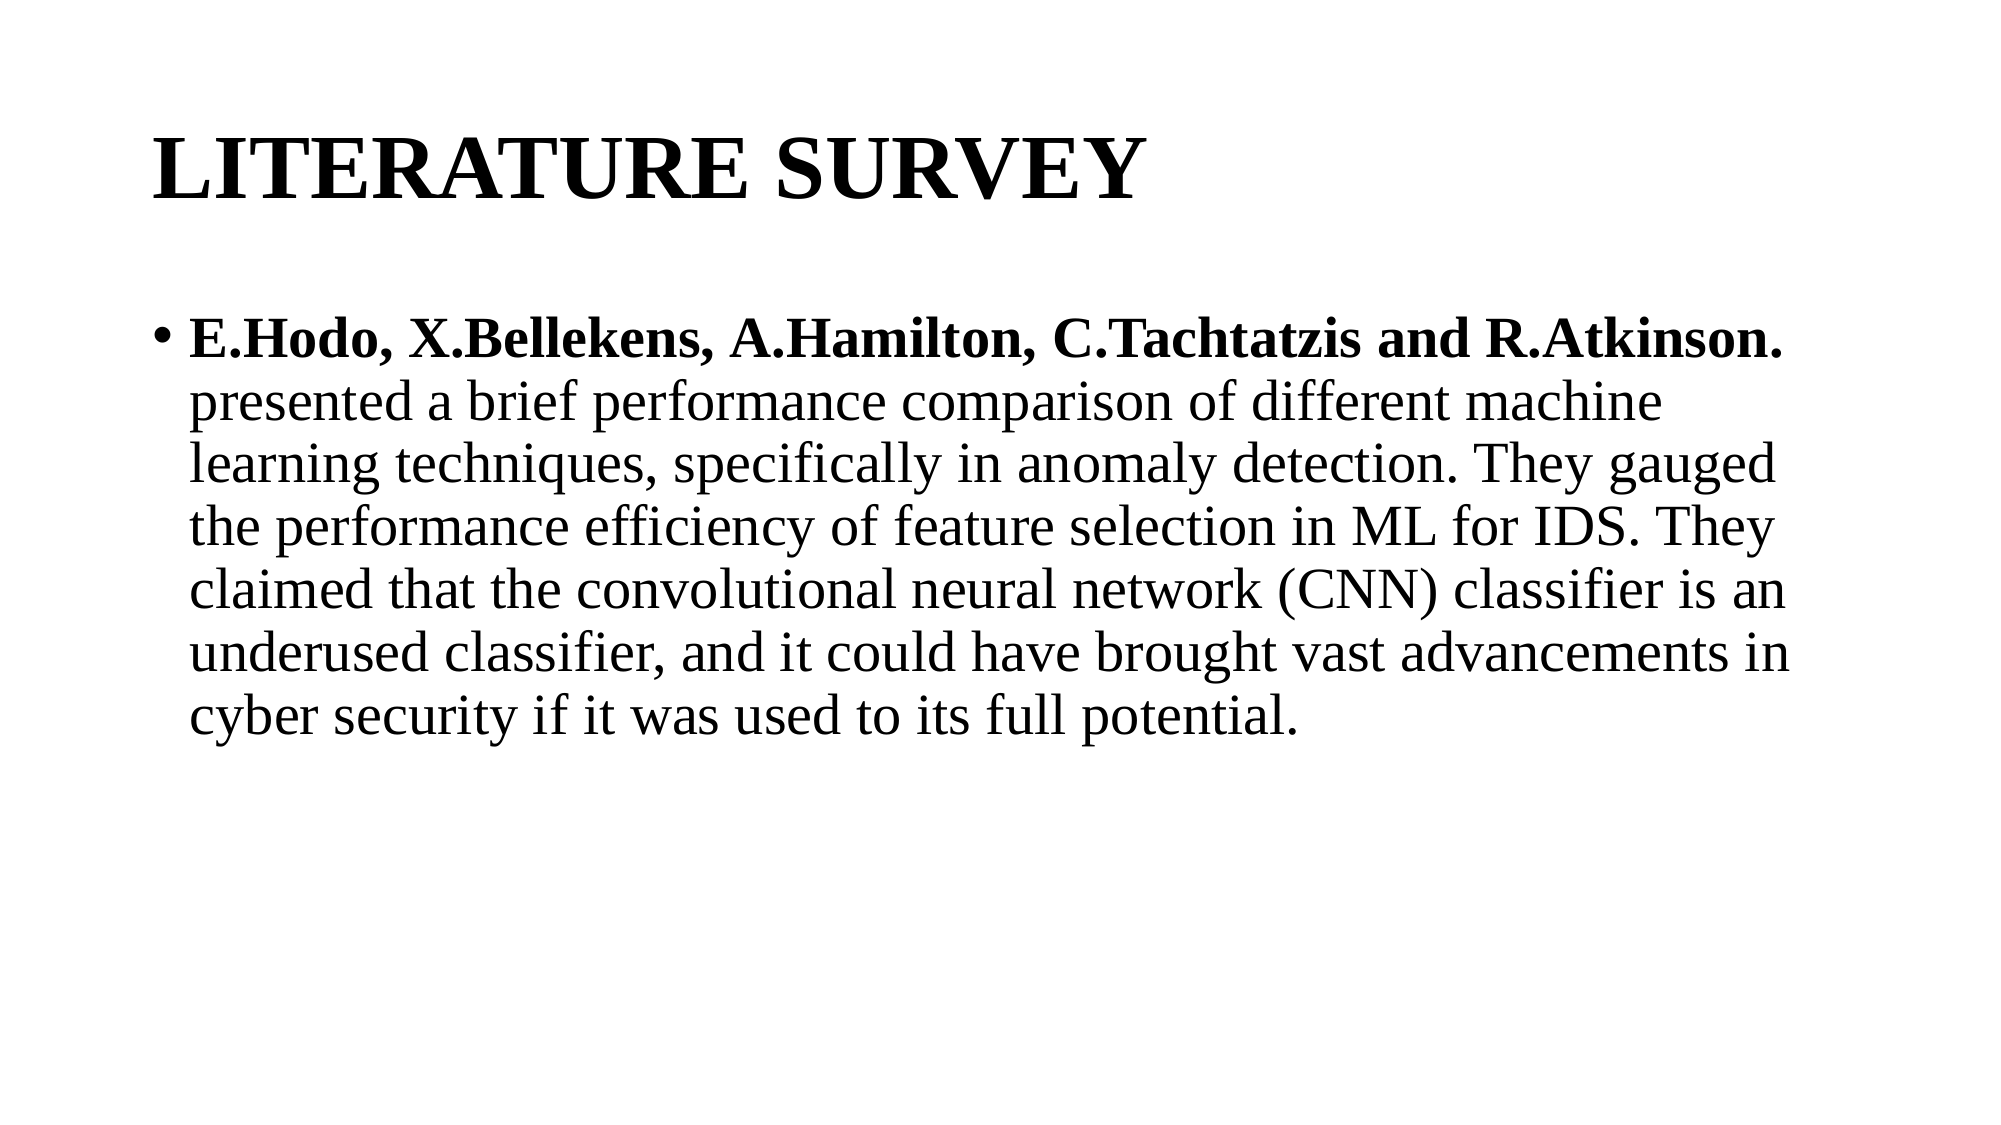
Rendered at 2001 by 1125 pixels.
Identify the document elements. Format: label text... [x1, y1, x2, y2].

list E.Hodo, X.Bellekens, A.Hamilton, C.Tachtatzis and R.Atkinson. presented a brief performance comparison of different machine learning techniques, specifically in anomaly detection. They gauged the performance efficiency of feature selection in ML for IDS. They claimed that the convolutional neural network (CNN) classifier is an underused classifier, and it could have brought vast advancements in cyber security if it was used to its full potential. [137, 299, 1863, 1014]
title LITERATURE SURVEY [137, 59, 1863, 278]
